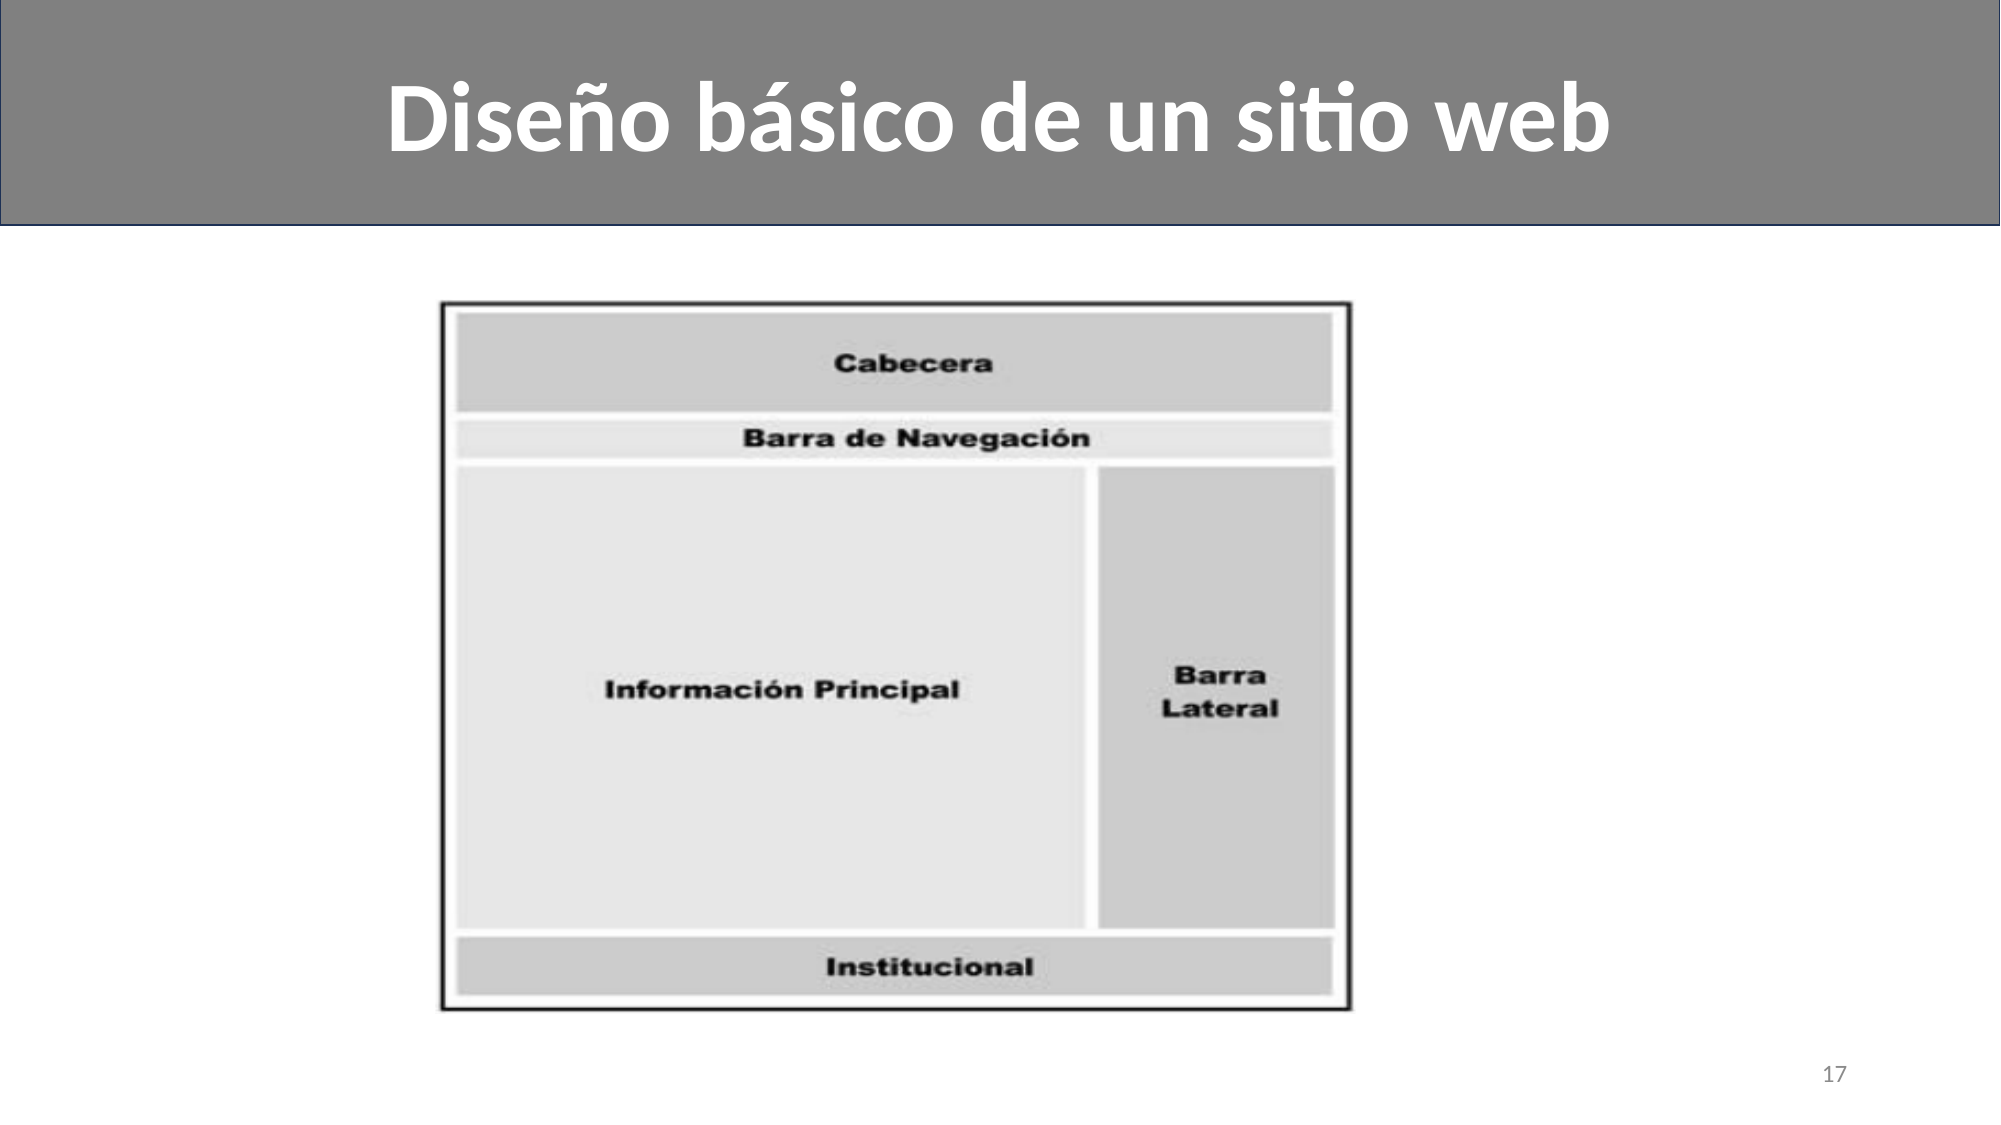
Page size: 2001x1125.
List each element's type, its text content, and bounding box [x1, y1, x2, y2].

picture [435, 299, 1356, 1014]
text_box Diseño básico de un sitio web [0, 0, 2000, 226]
slide_number 17 [1412, 1042, 1863, 1103]
